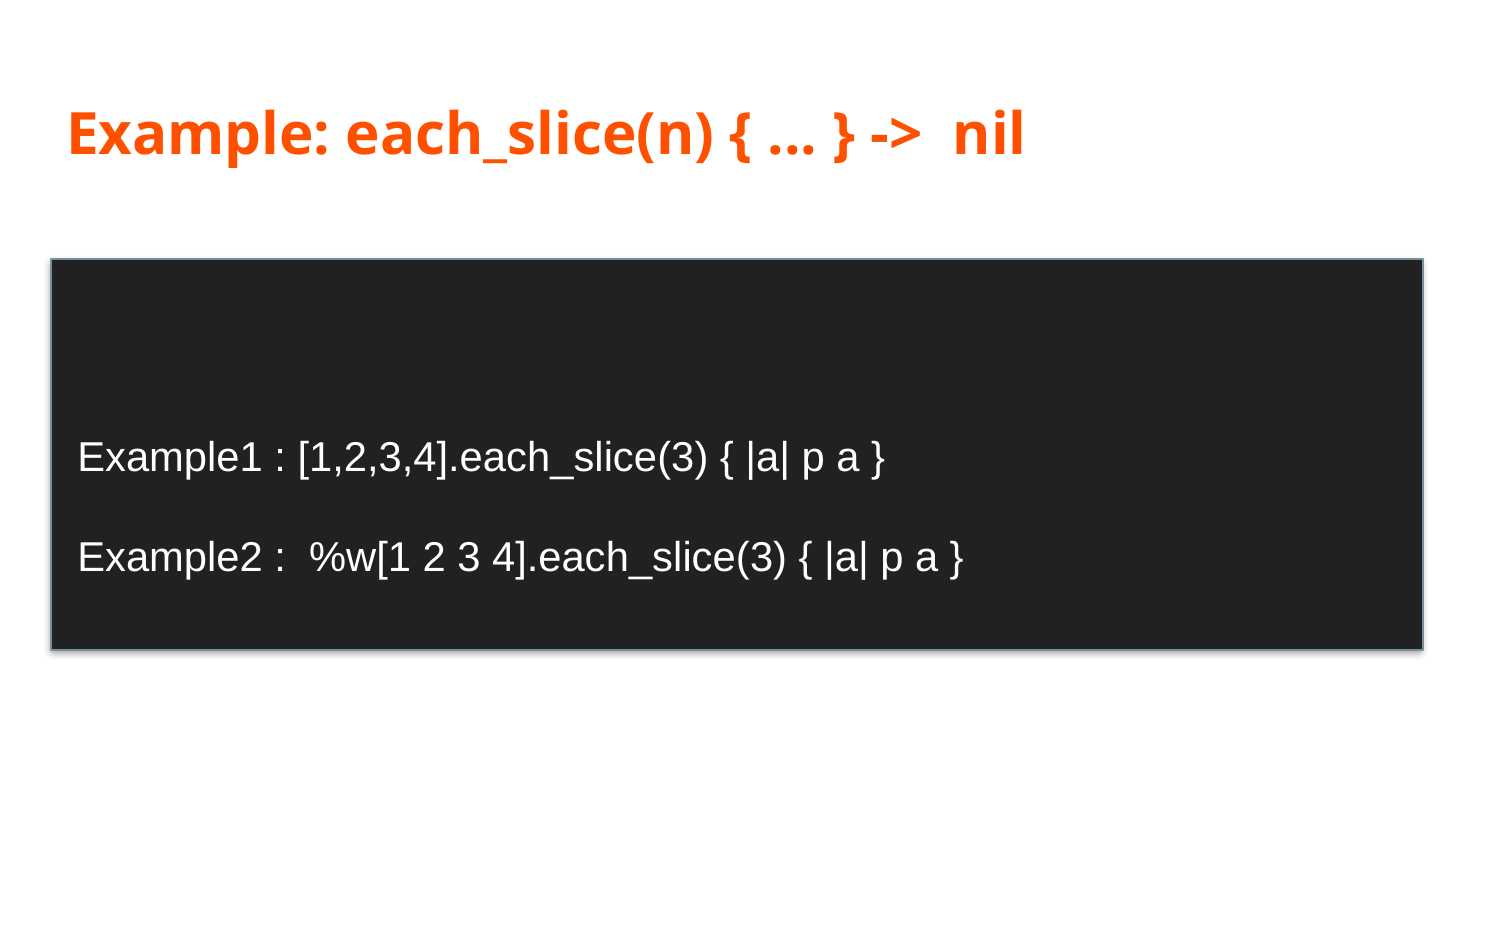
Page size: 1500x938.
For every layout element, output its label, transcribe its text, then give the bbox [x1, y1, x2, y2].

title Example: each_slice(n) { ... } -> nil [51, 81, 1424, 228]
text_box Example1 : [1,2,3,4].each_slice(3) { |a| p a } Example2 : %w[1 2 3 4].each_slice(3) { |a| p a } [50, 258, 1424, 651]
